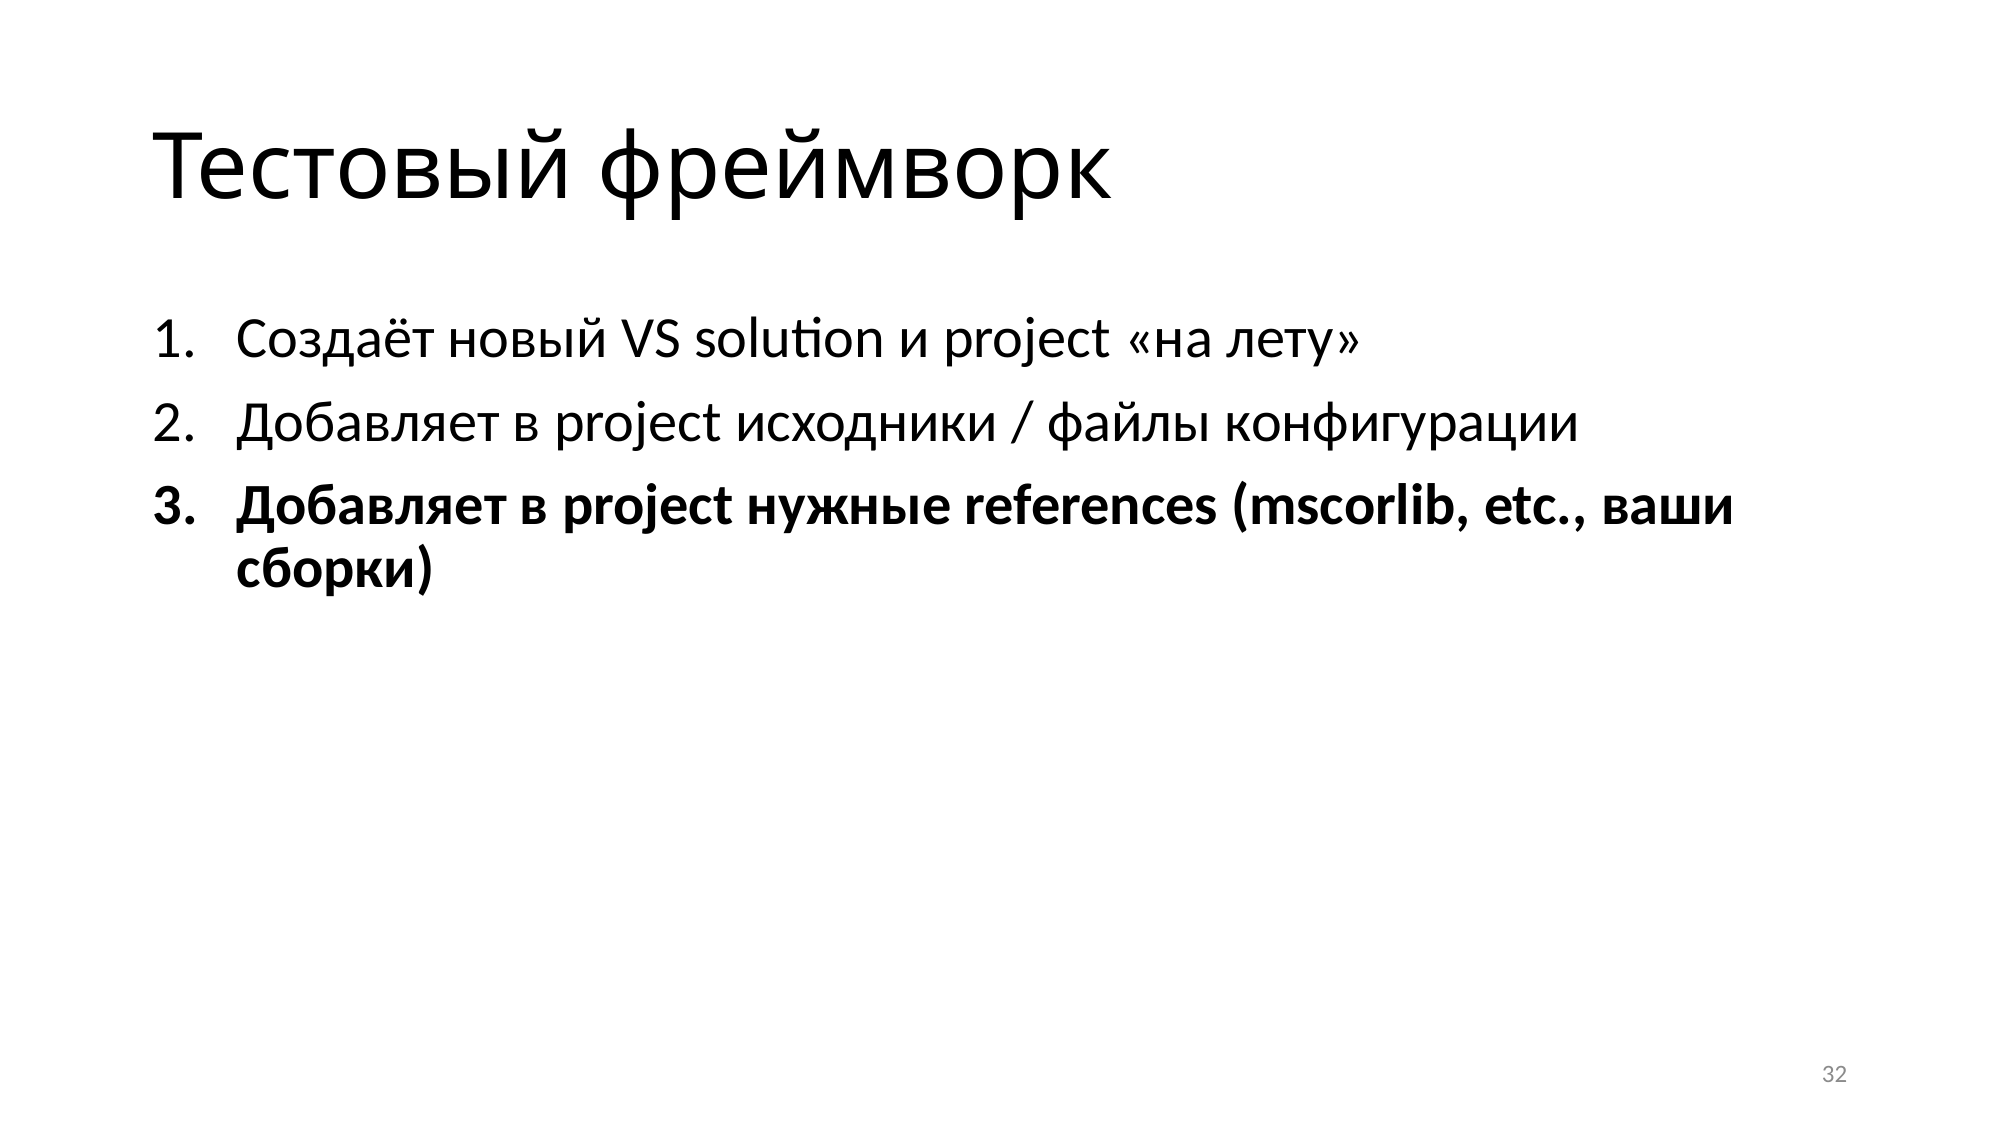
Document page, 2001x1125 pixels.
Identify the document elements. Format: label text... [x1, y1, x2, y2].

title Тестовый фреймворк [137, 59, 1863, 278]
slide_number 32 [1412, 1042, 1863, 1103]
list Создаёт новый VS solution и project «на лету» Добавляет в project исходники / файлы конфигурации Добавляет в project нужные references (mscorlib, etc., ваши сборки) [137, 299, 1863, 1014]
